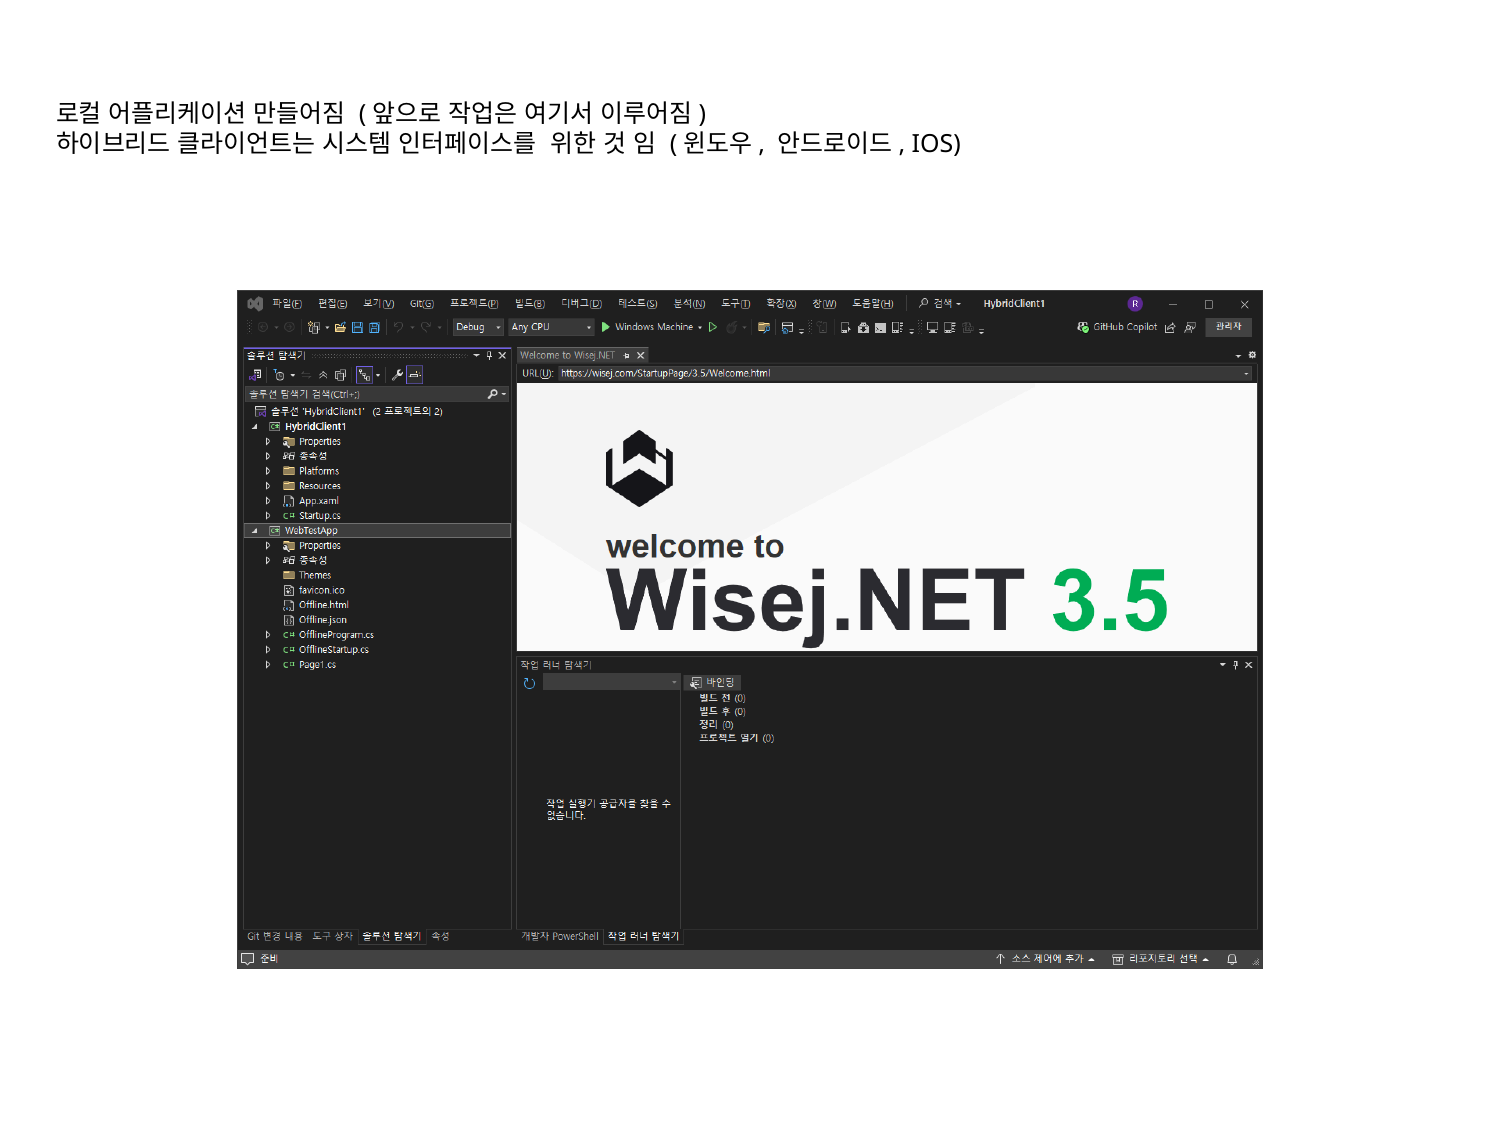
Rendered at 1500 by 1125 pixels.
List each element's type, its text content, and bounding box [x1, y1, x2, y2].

picture [236, 290, 1264, 969]
text_box 로컬 어플리케이션 만들어짐 (앞으로 작업은 여기서 이루어짐) 하이브리드 클라이언트는 시스템 인터페이스를 위한 것 임 (윈도우, 안드로이드, IOS) [41, 89, 1459, 165]
